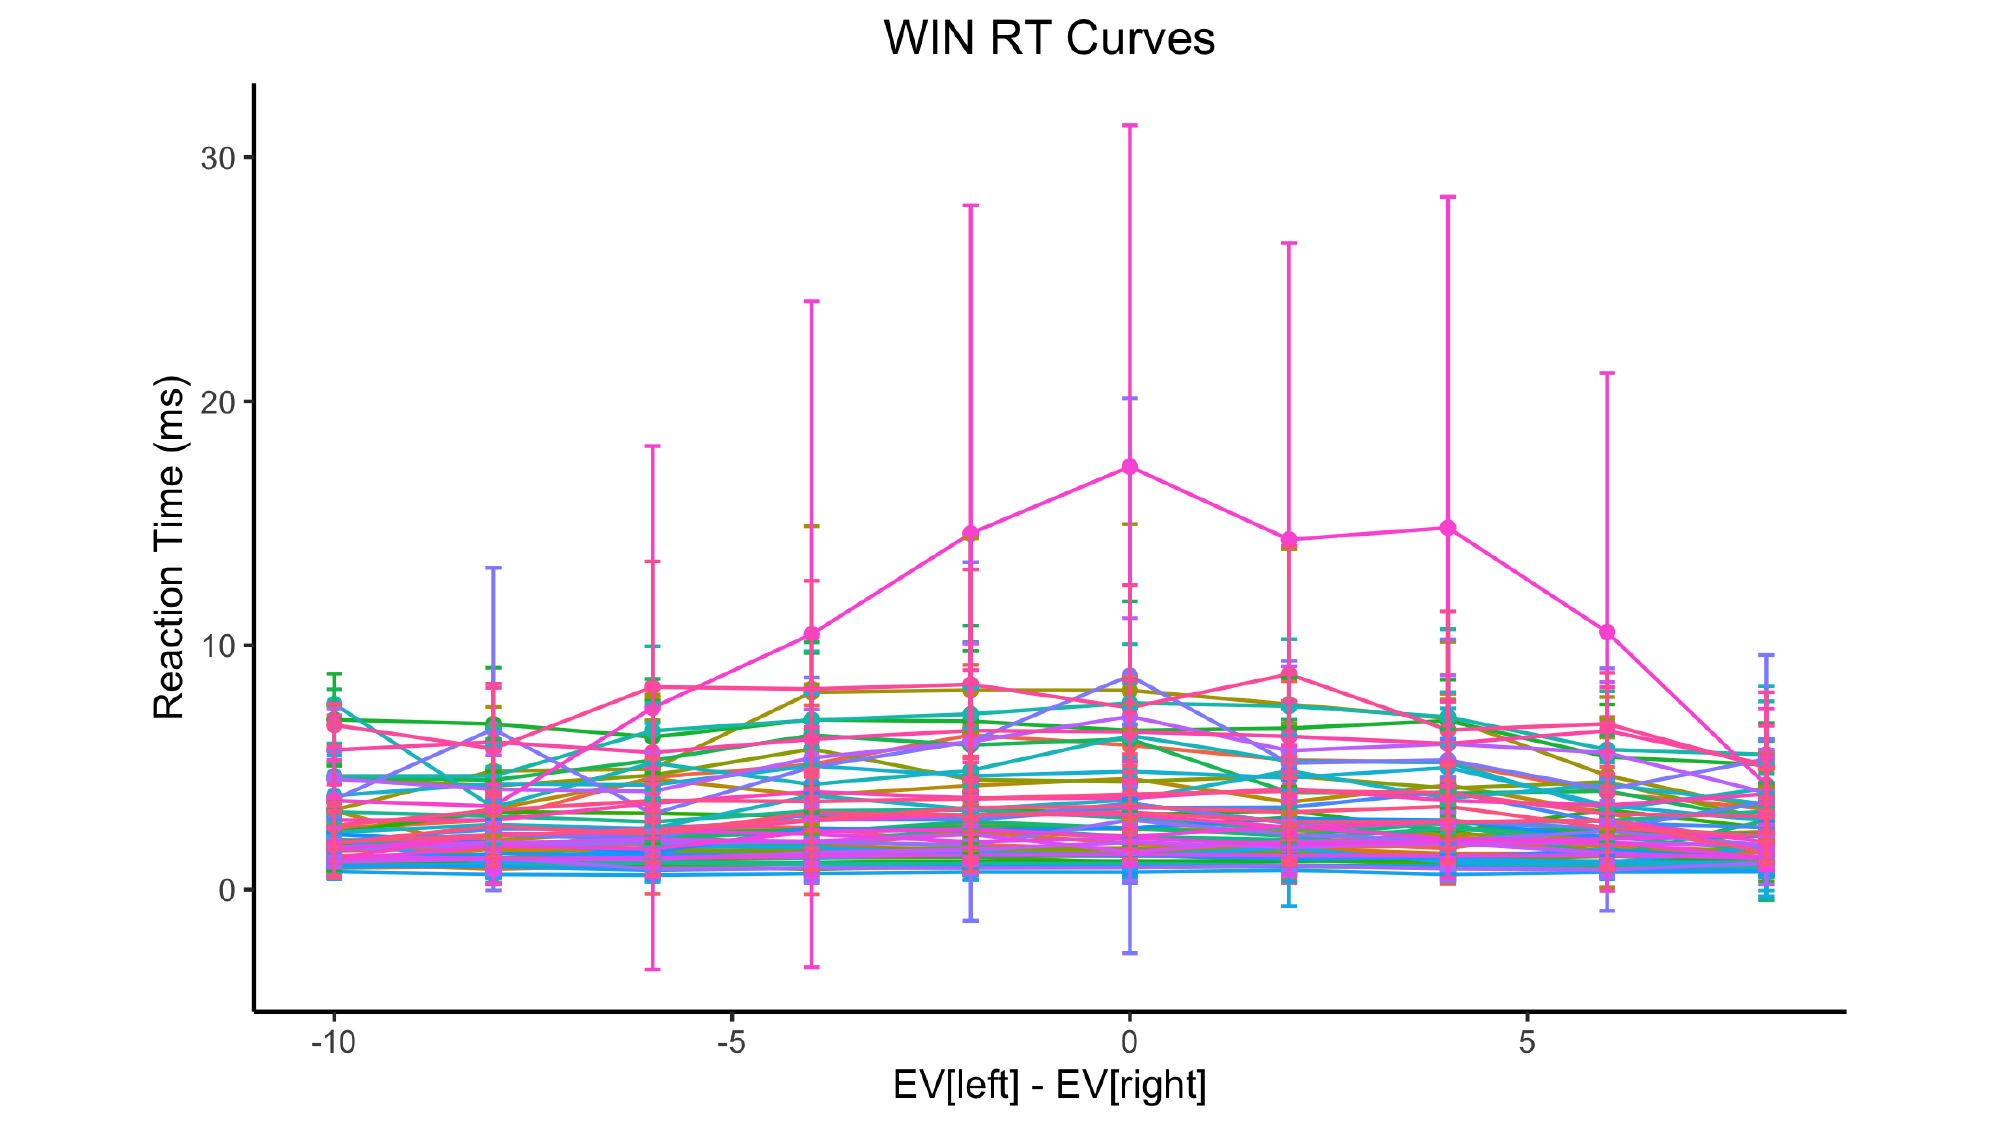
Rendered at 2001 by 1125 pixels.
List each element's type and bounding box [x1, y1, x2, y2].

picture [134, 0, 1866, 1125]
